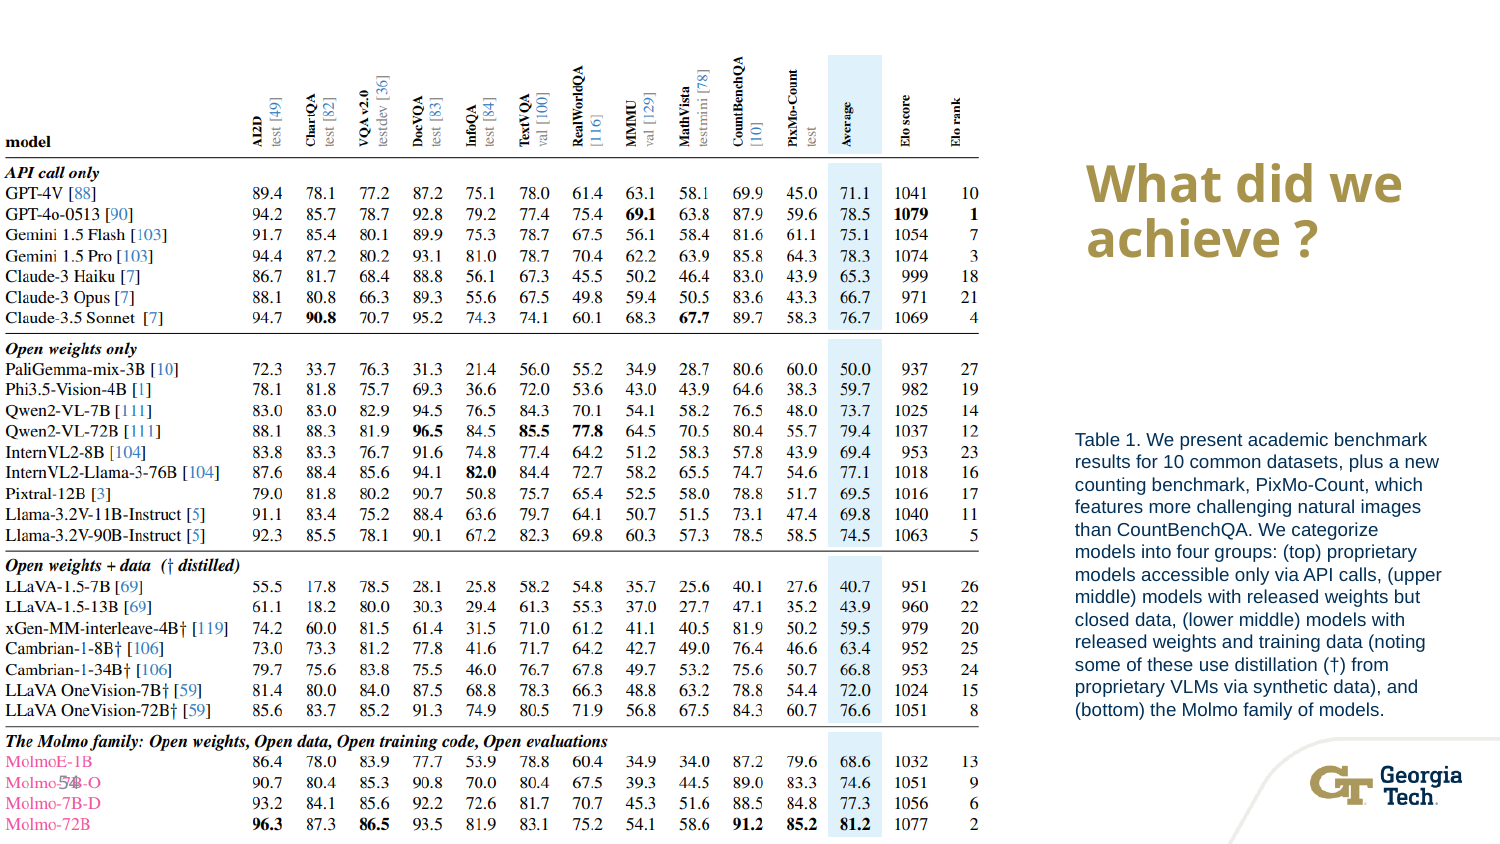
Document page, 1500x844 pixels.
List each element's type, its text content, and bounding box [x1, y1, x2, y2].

text_box Table 1. We present academic benchmark results for 10 common datasets, plus a new counting benchmark, PixMo-Count, which features more challenging natural images than CountBenchQA. We categorize models into four groups: (top) proprietary models accessible only via API calls, (upper middle) models with released weights but closed data, (lower middle) models with released weights and training data (noting some of these use distillation (†) from proprietary VLMs via synthetic data), and (bottom) the Molmo family of models. [1063, 421, 1456, 726]
title What did we achieve ? [1075, 150, 1418, 276]
picture [0, 0, 1500, 844]
